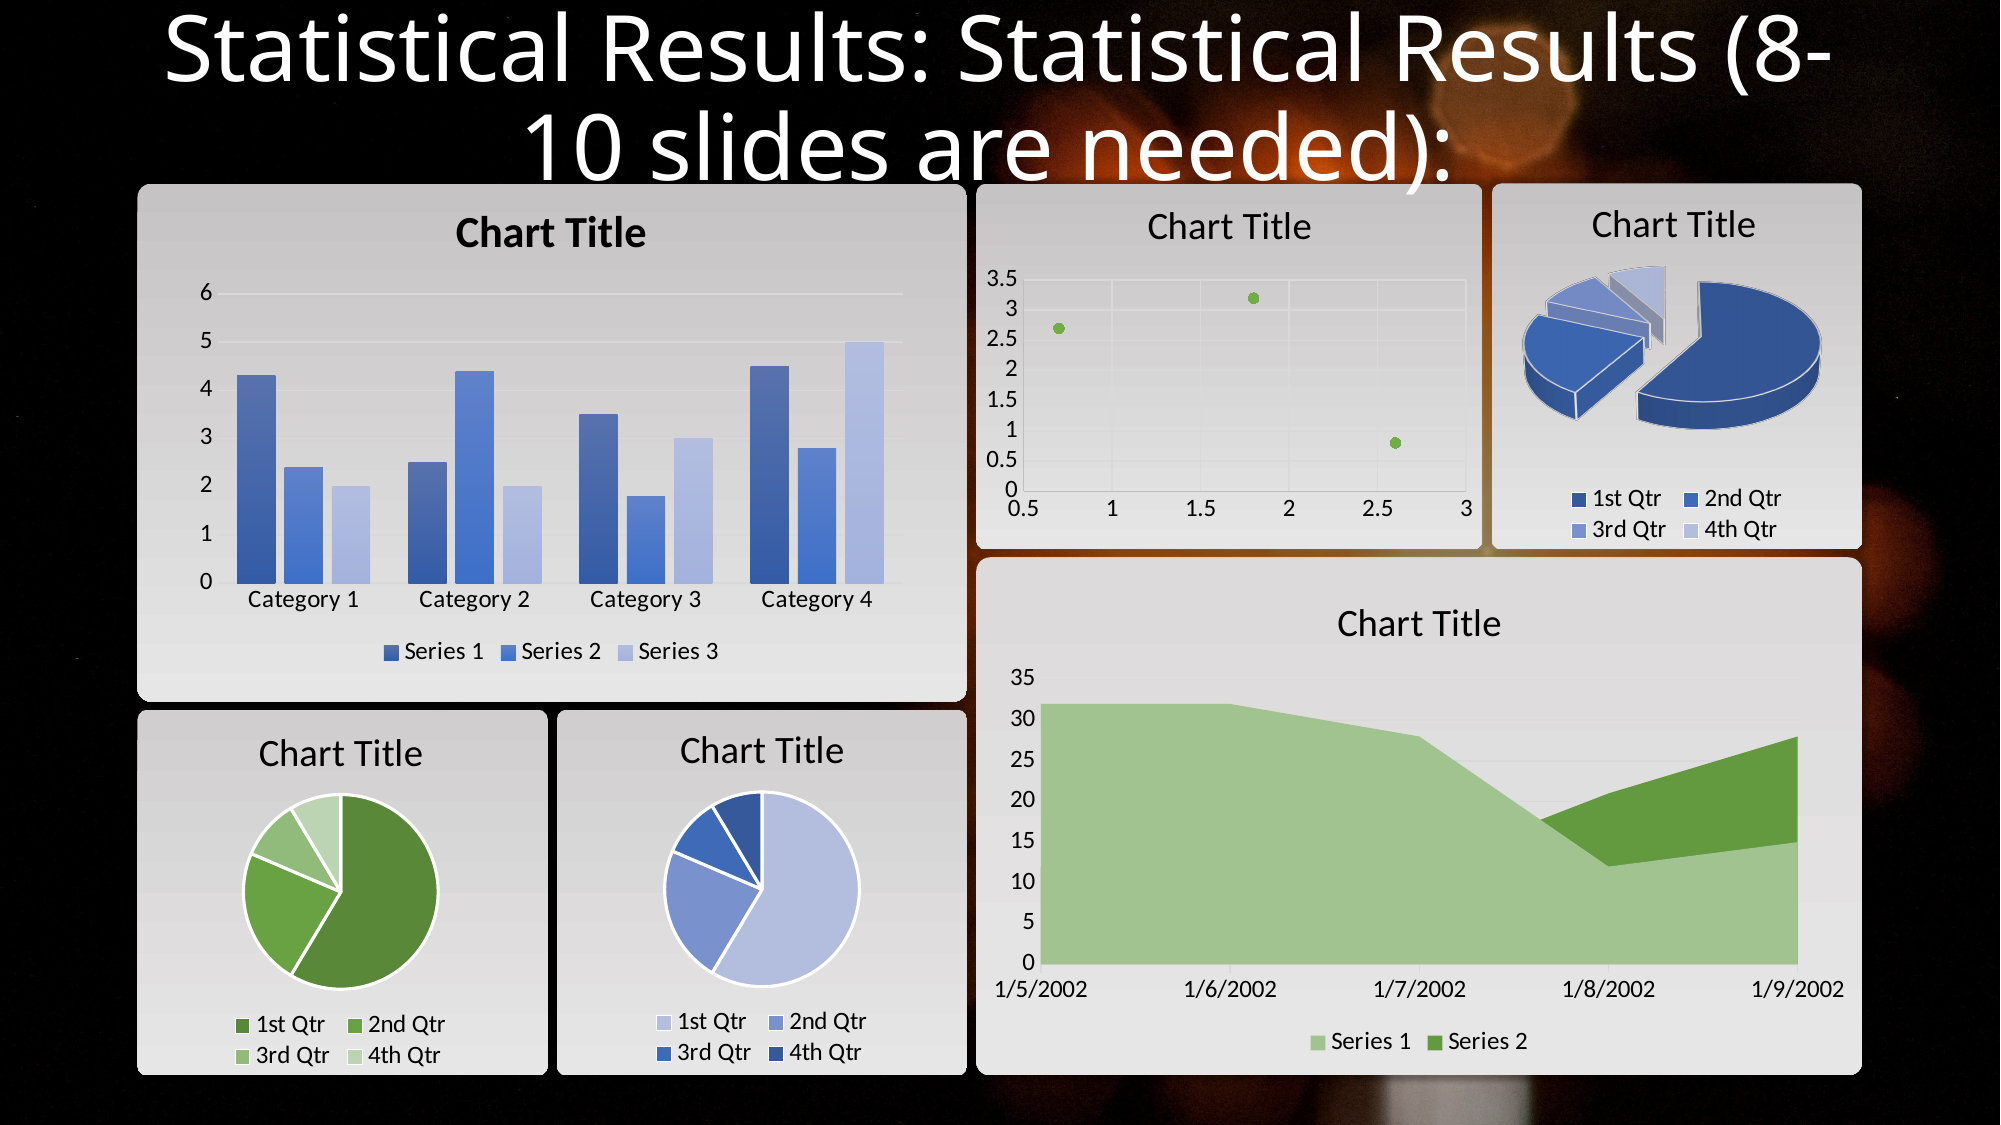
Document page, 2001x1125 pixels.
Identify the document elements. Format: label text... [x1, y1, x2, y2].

picture [0, 0, 2000, 1125]
title Statistical Results: Statistical Results (8-10 slides are needed): [137, 52, 1863, 149]
